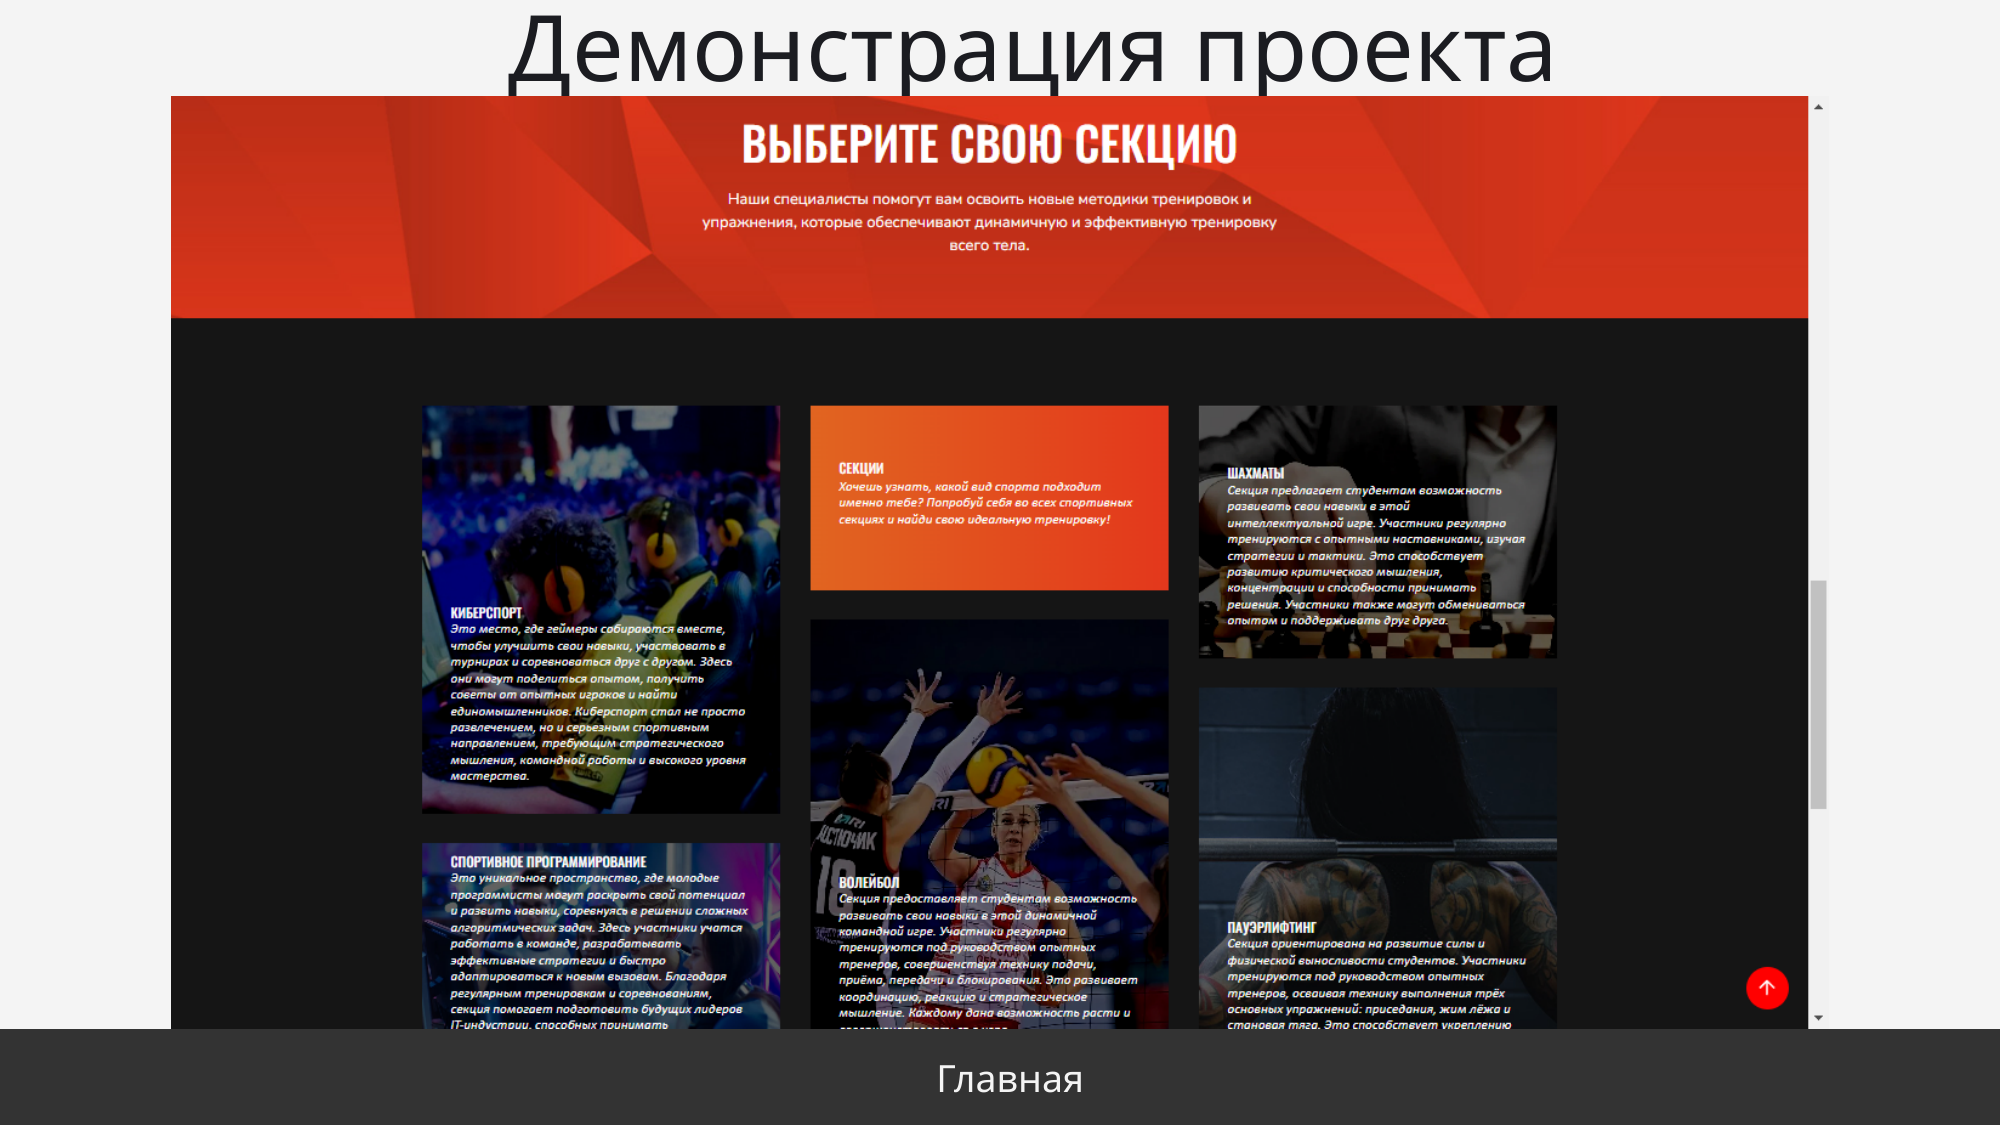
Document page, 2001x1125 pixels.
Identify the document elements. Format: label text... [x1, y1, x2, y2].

text_box Главная [0, 1028, 2000, 1125]
picture [171, 96, 1829, 1029]
title Демонстрация проекта [493, 0, 2000, 161]
